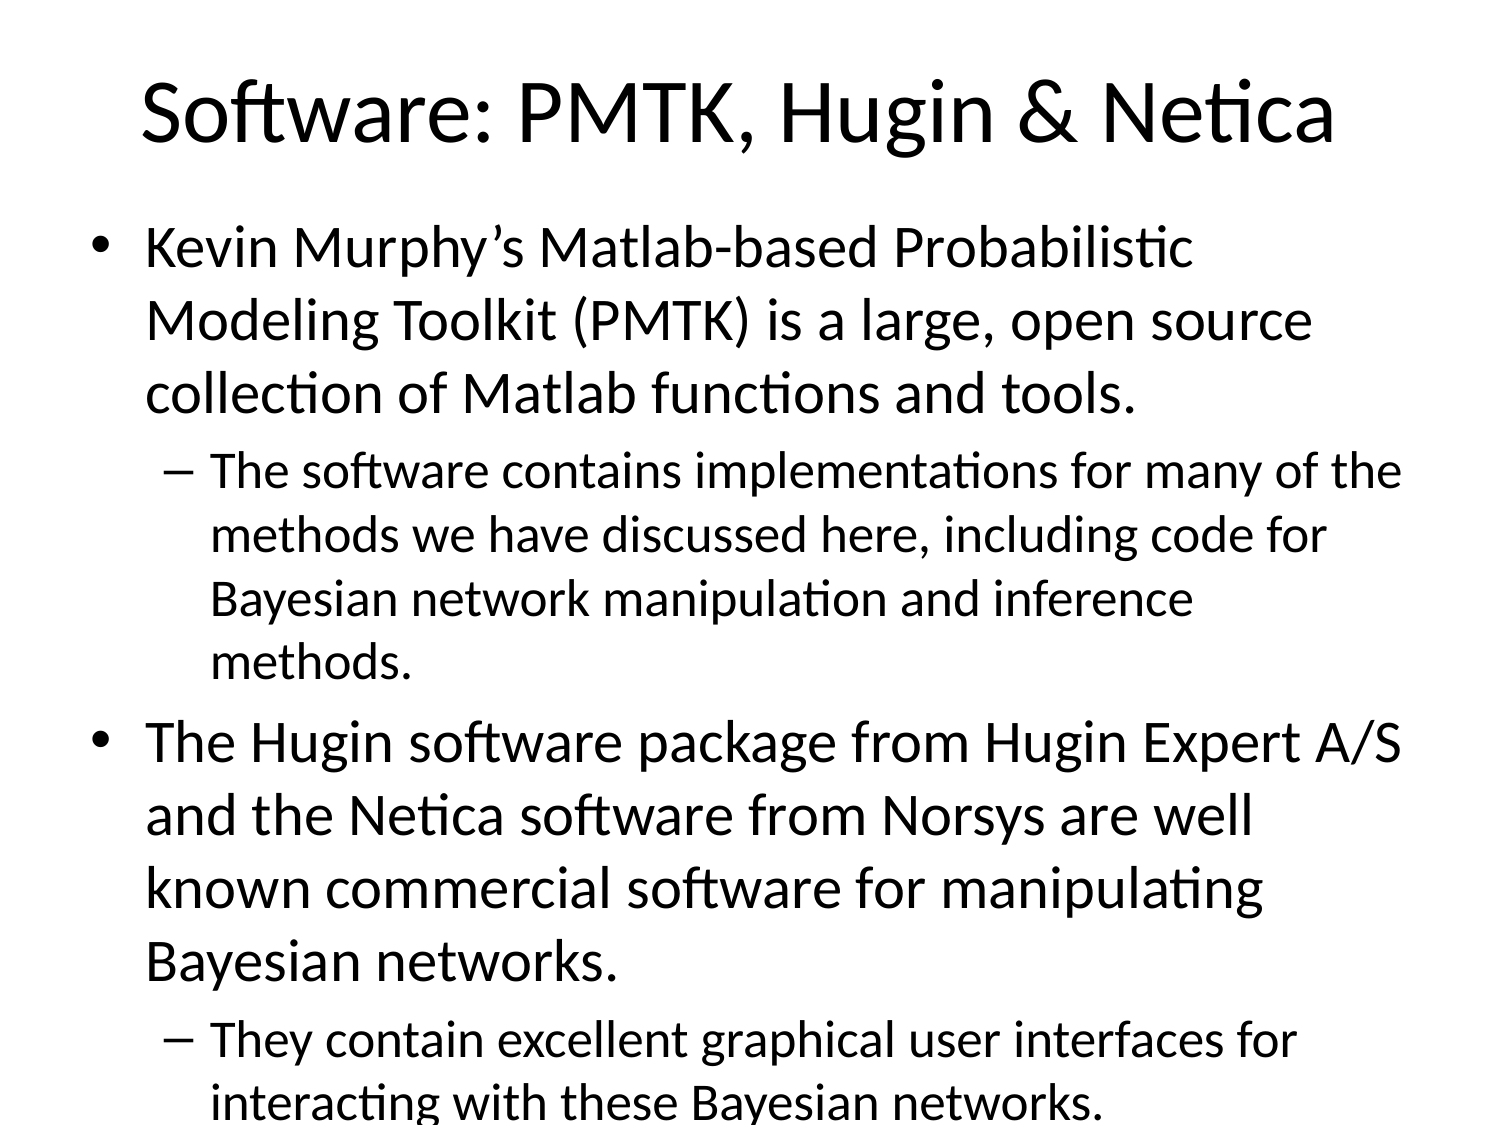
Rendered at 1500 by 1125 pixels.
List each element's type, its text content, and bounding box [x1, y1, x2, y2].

title Software: PMTK, Hugin & Netica [75, 11, 1425, 199]
list Kevin Murphy’s Matlab-based Probabilistic Modeling Toolkit (PMTK) is a large, open source collection of Matlab functions and tools. The software contains implementations for many of the methods we have discussed here, including code for Bayesian network manipulation and inference methods. The Hugin software package from Hugin Expert A/S and the Netica software from Norsys are well known commercial software for manipulating Bayesian networks. They contain excellent graphical user interfaces for interacting with these Bayesian networks. [75, 199, 1425, 1125]
